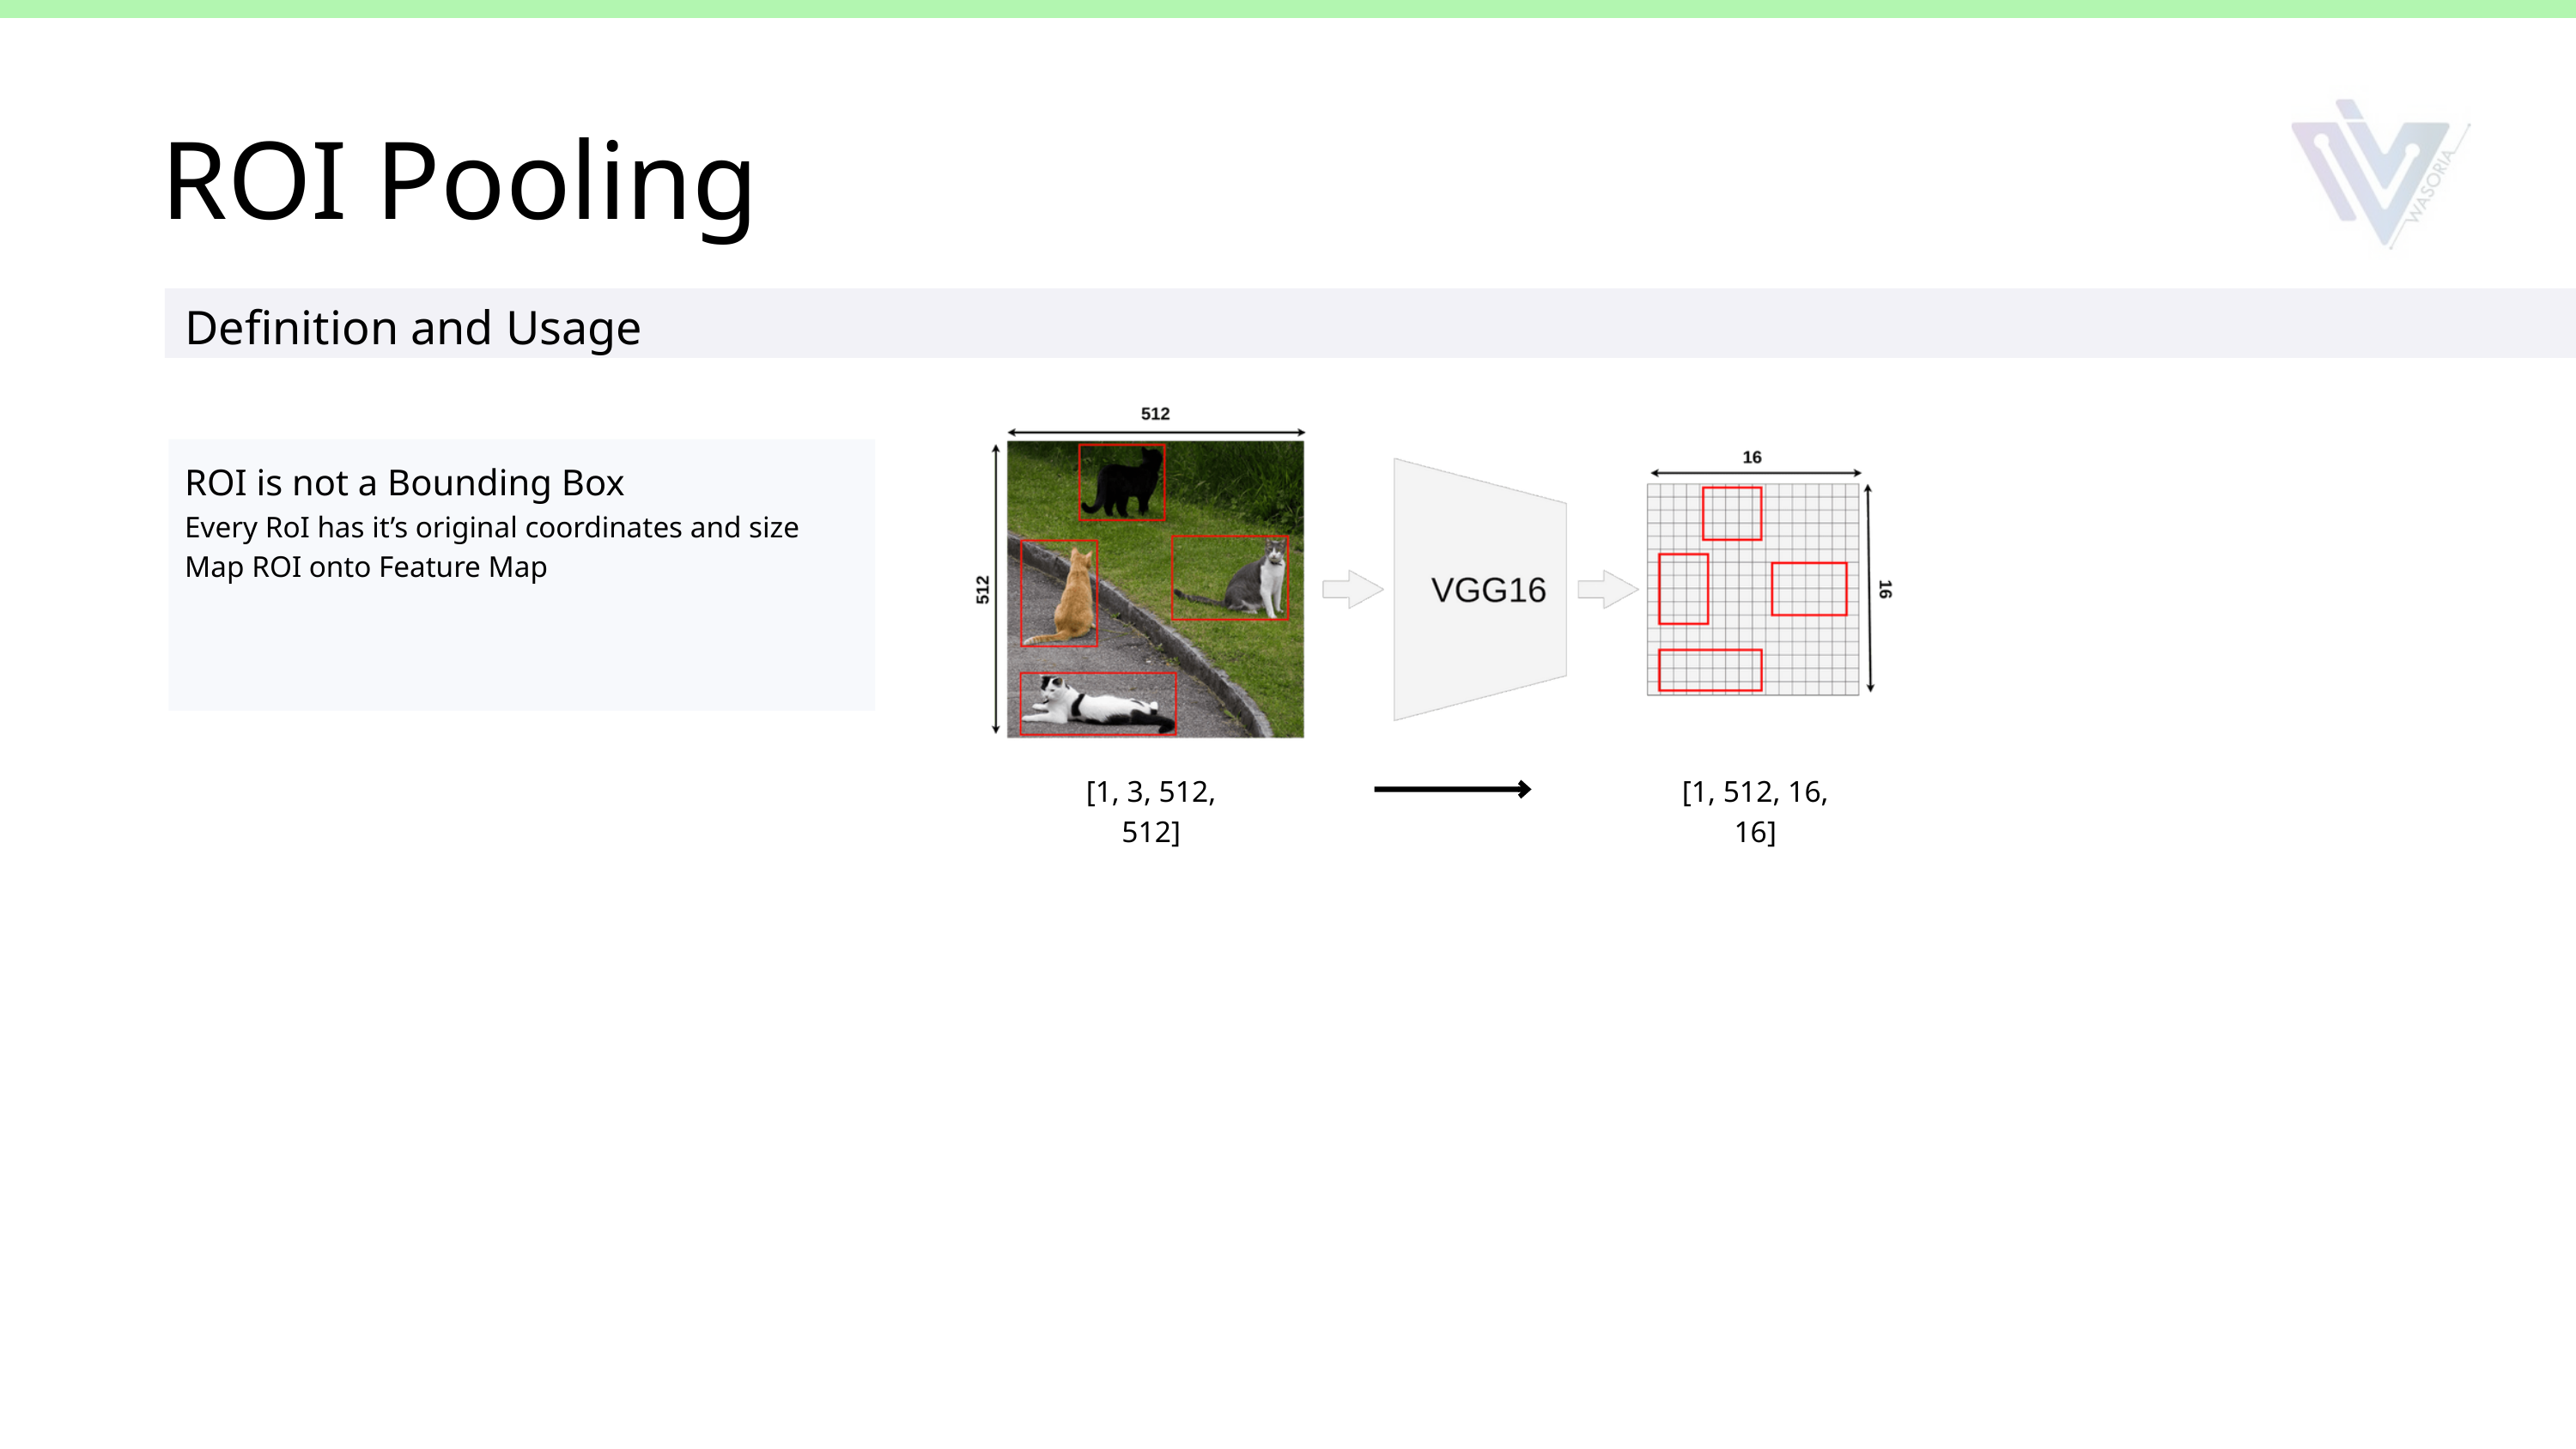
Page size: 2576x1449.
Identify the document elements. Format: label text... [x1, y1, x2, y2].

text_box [164, 288, 2576, 359]
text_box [168, 439, 962, 711]
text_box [0, 0, 2576, 19]
text_box ROI Pooling [161, 90, 2008, 240]
text_box [1, 512, 16, 16] [1657, 767, 1853, 849]
text_box [2291, 85, 2471, 264]
text_box [964, 395, 1907, 744]
text_box [1, 3, 512, 512] [1054, 767, 1248, 849]
